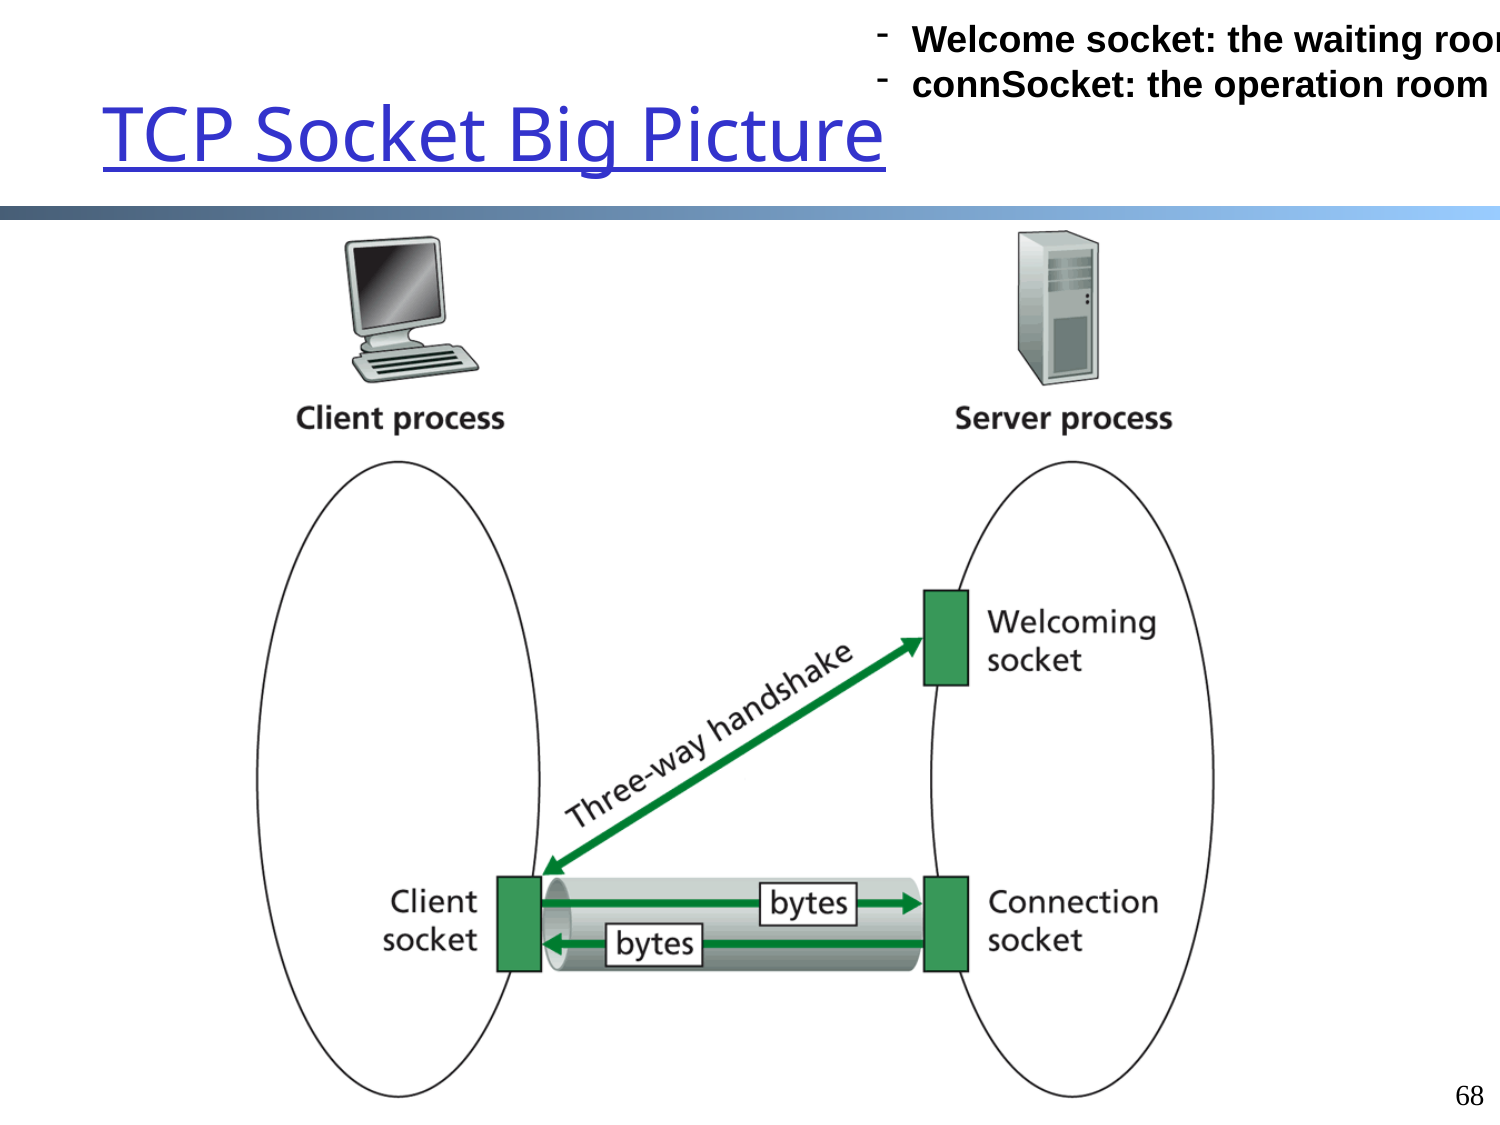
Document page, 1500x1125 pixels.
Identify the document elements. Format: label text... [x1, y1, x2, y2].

title TCP Socket Big Picture [87, 37, 1444, 225]
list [63, 230, 1366, 1110]
text_box Welcome socket: the waiting room connSocket: the operation room [861, 7, 1500, 113]
slide_number 68 [1424, 1068, 1500, 1125]
